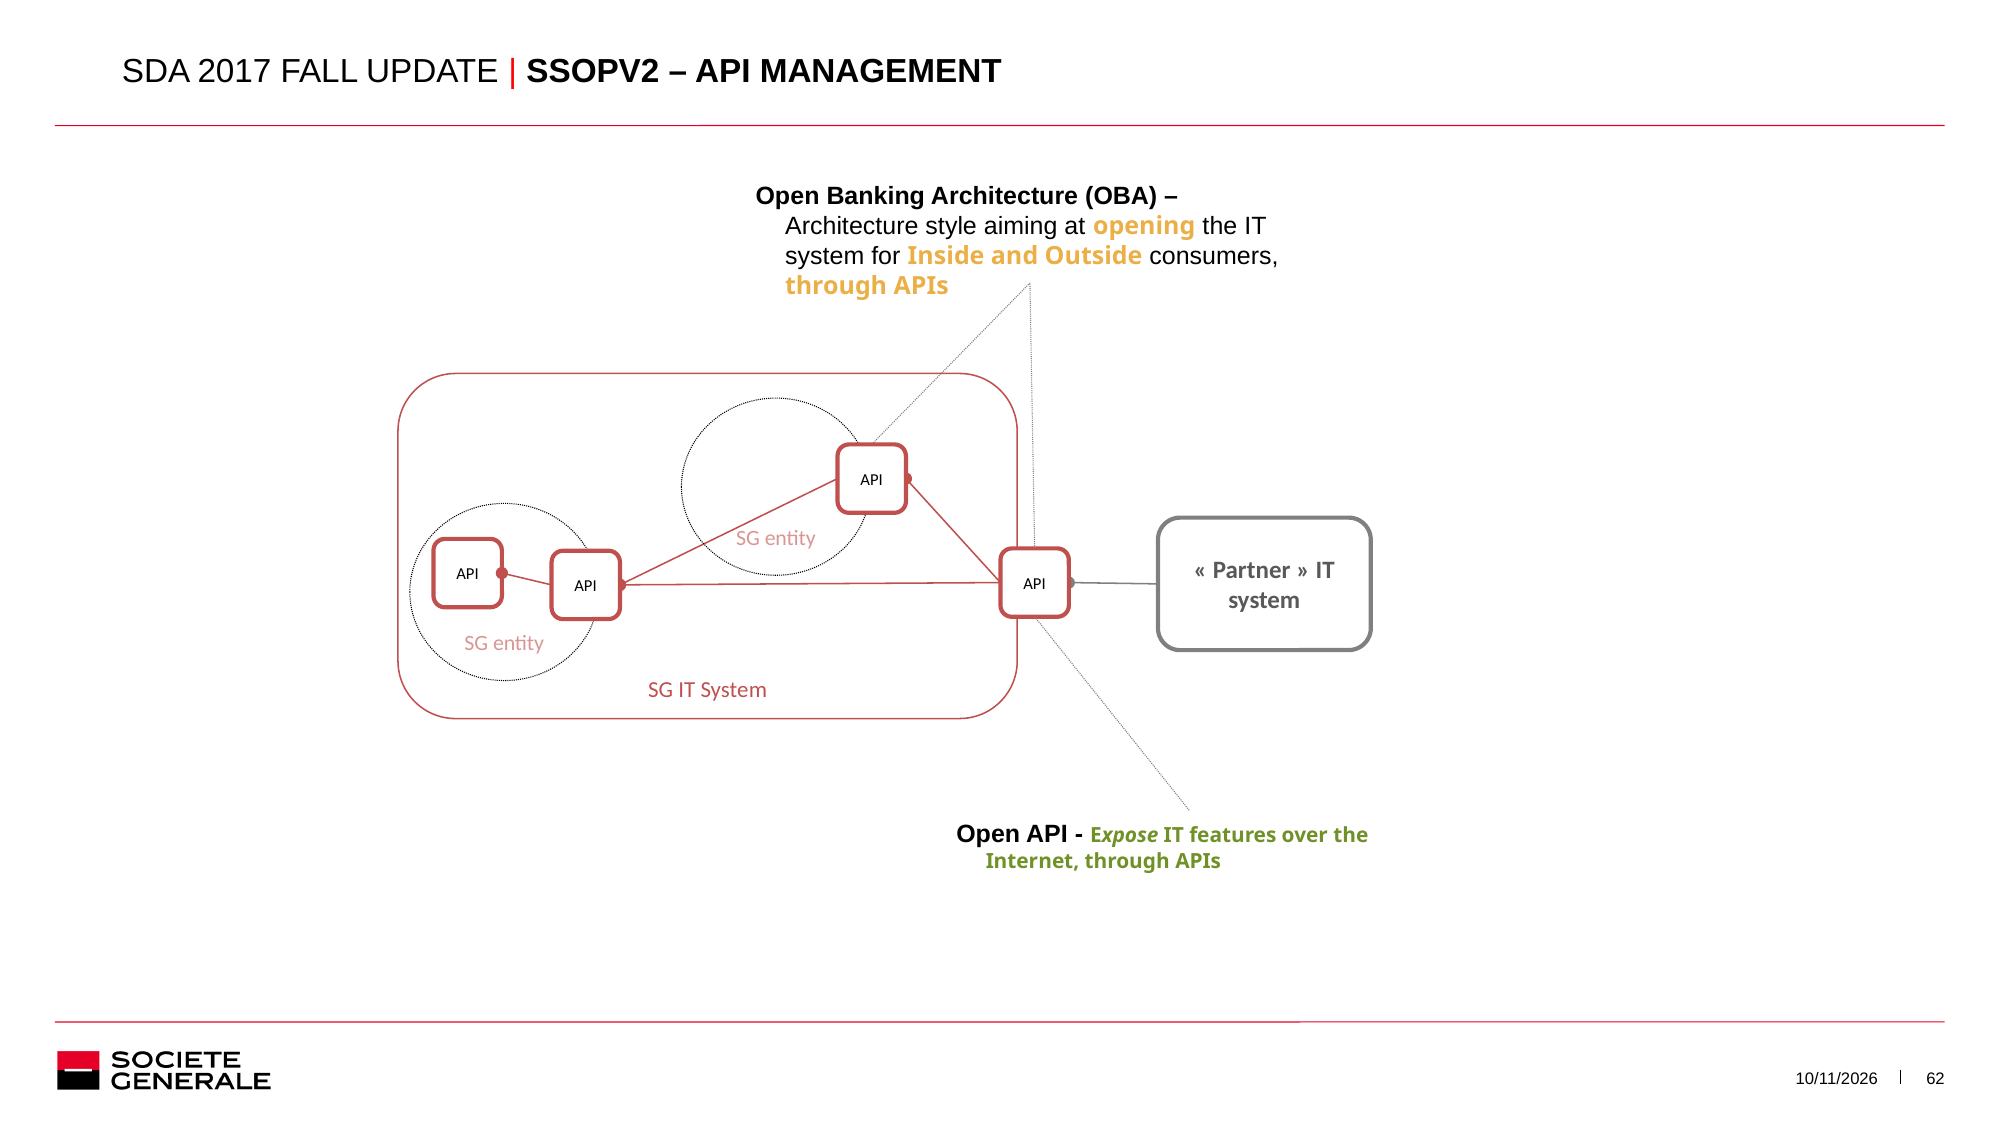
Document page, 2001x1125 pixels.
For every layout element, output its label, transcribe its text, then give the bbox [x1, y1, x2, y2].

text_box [501, 572, 552, 586]
text_box API [1000, 548, 1069, 617]
title SDA 2017 FALL UPDATE | SSOPv2 – API Management [121, 42, 1878, 90]
text_box SG IT System [397, 373, 1018, 719]
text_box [905, 478, 1001, 583]
text_box API [433, 538, 502, 608]
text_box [1029, 445, 1035, 549]
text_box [871, 282, 1031, 445]
text_box Open Banking Architecture (OBA) – Architecture style aiming at opening the IT system for Inside and Outside consumers, through APIs [740, 172, 1320, 283]
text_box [619, 478, 838, 586]
text_box SG entity [409, 503, 594, 681]
text_box SG entity [682, 398, 859, 477]
text_box API [551, 550, 621, 620]
text_box SG entity [842, 512, 867, 550]
text_box Open API - Expose IT features over the Internet, through APIs [941, 810, 1438, 881]
text_box « Partner » IT system [1157, 517, 1371, 651]
picture [51, 1037, 288, 1103]
text_box API [837, 444, 906, 513]
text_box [1034, 616, 1190, 811]
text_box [841, 582, 901, 586]
